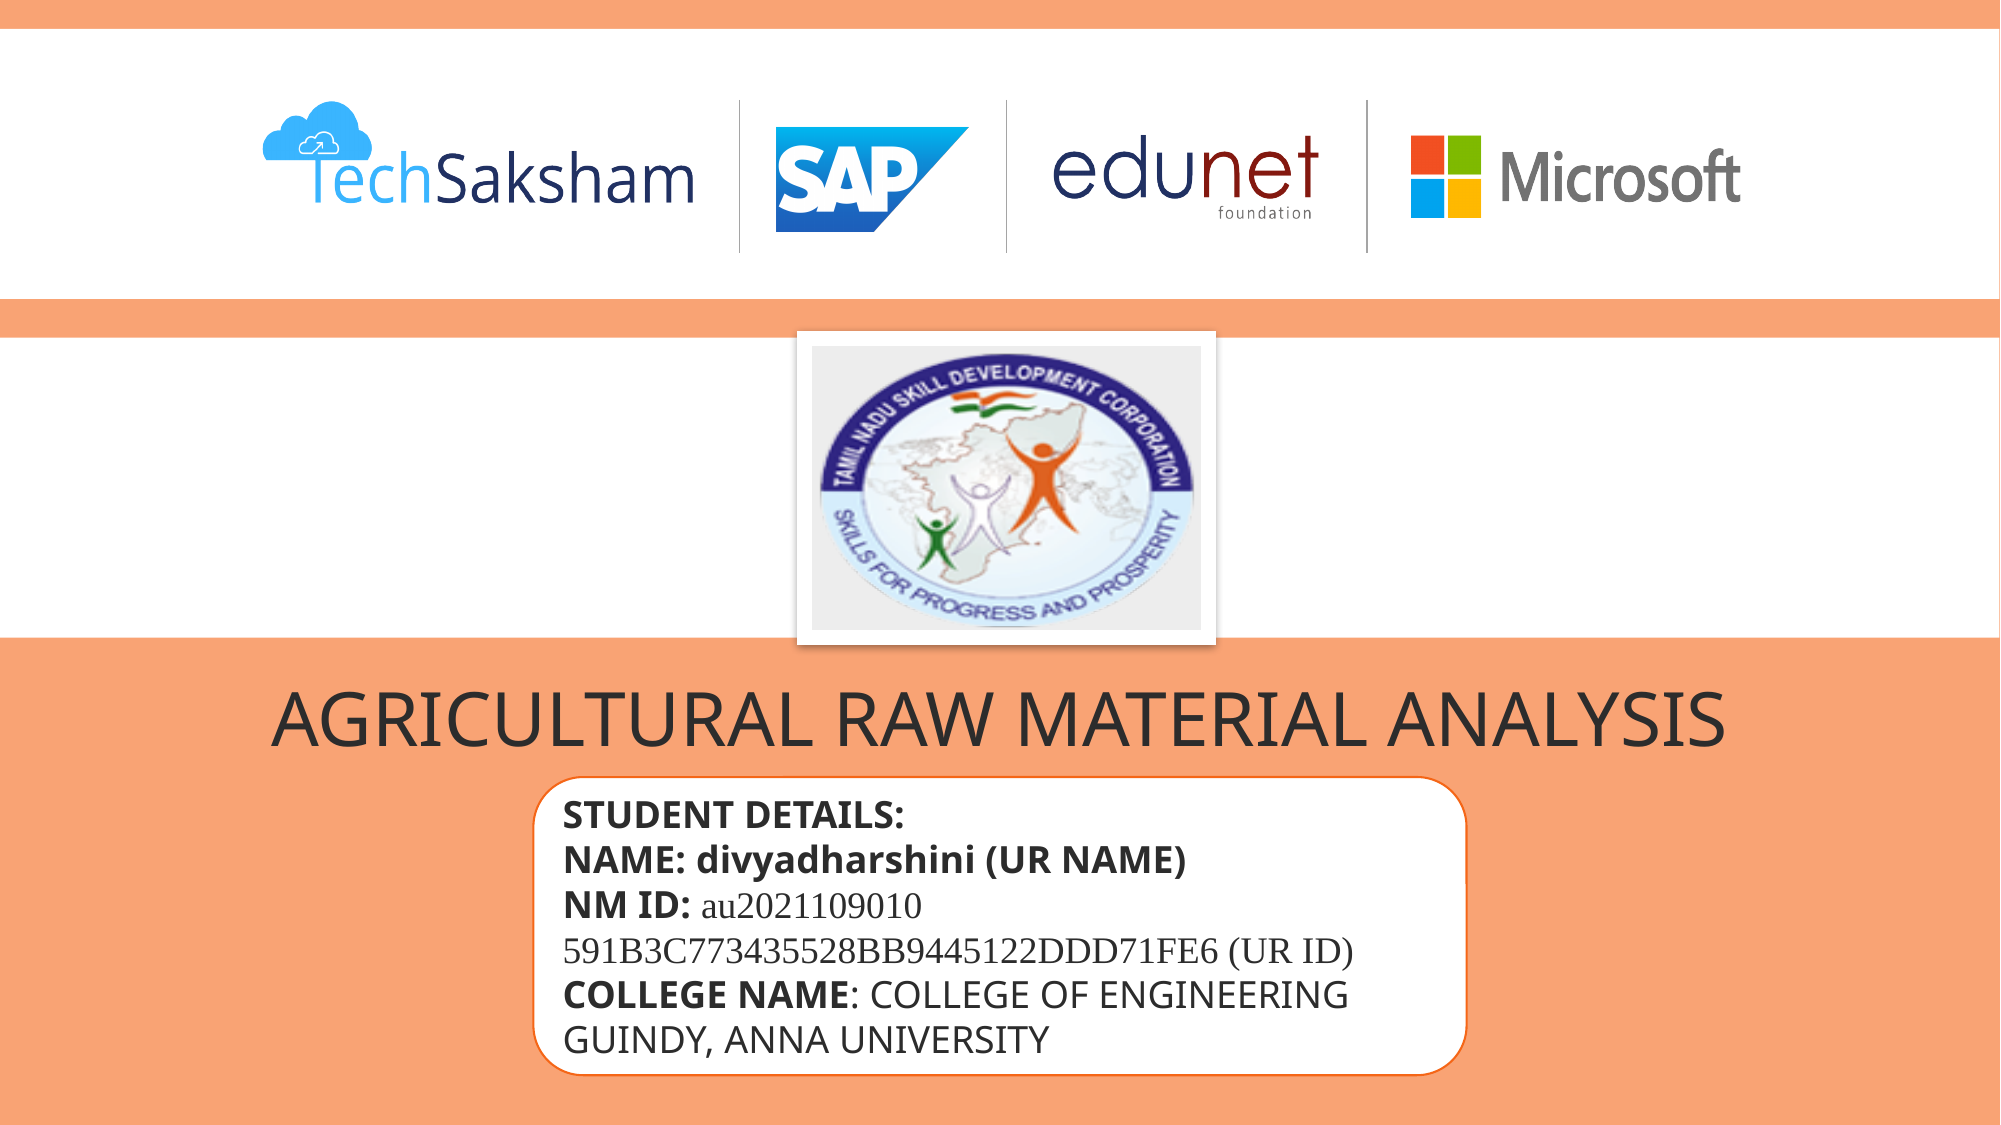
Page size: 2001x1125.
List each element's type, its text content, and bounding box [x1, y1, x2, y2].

picture [811, 345, 1202, 631]
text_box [253, 89, 1751, 253]
text_box STUDENT DETAILS: NAME: divyadharshini (UR NAME) NM ID: au2021109010 591B3C773435528BB9445122DDD71FE6 (UR ID) COLLEGE NAME: COLLEGE OF ENGINEERING GUINDY, ANNA UNIVERSITY [532, 775, 1468, 1077]
subtitle AGRICULTURAL RAW MATERIAL ANALYSIS [249, 674, 1750, 1086]
